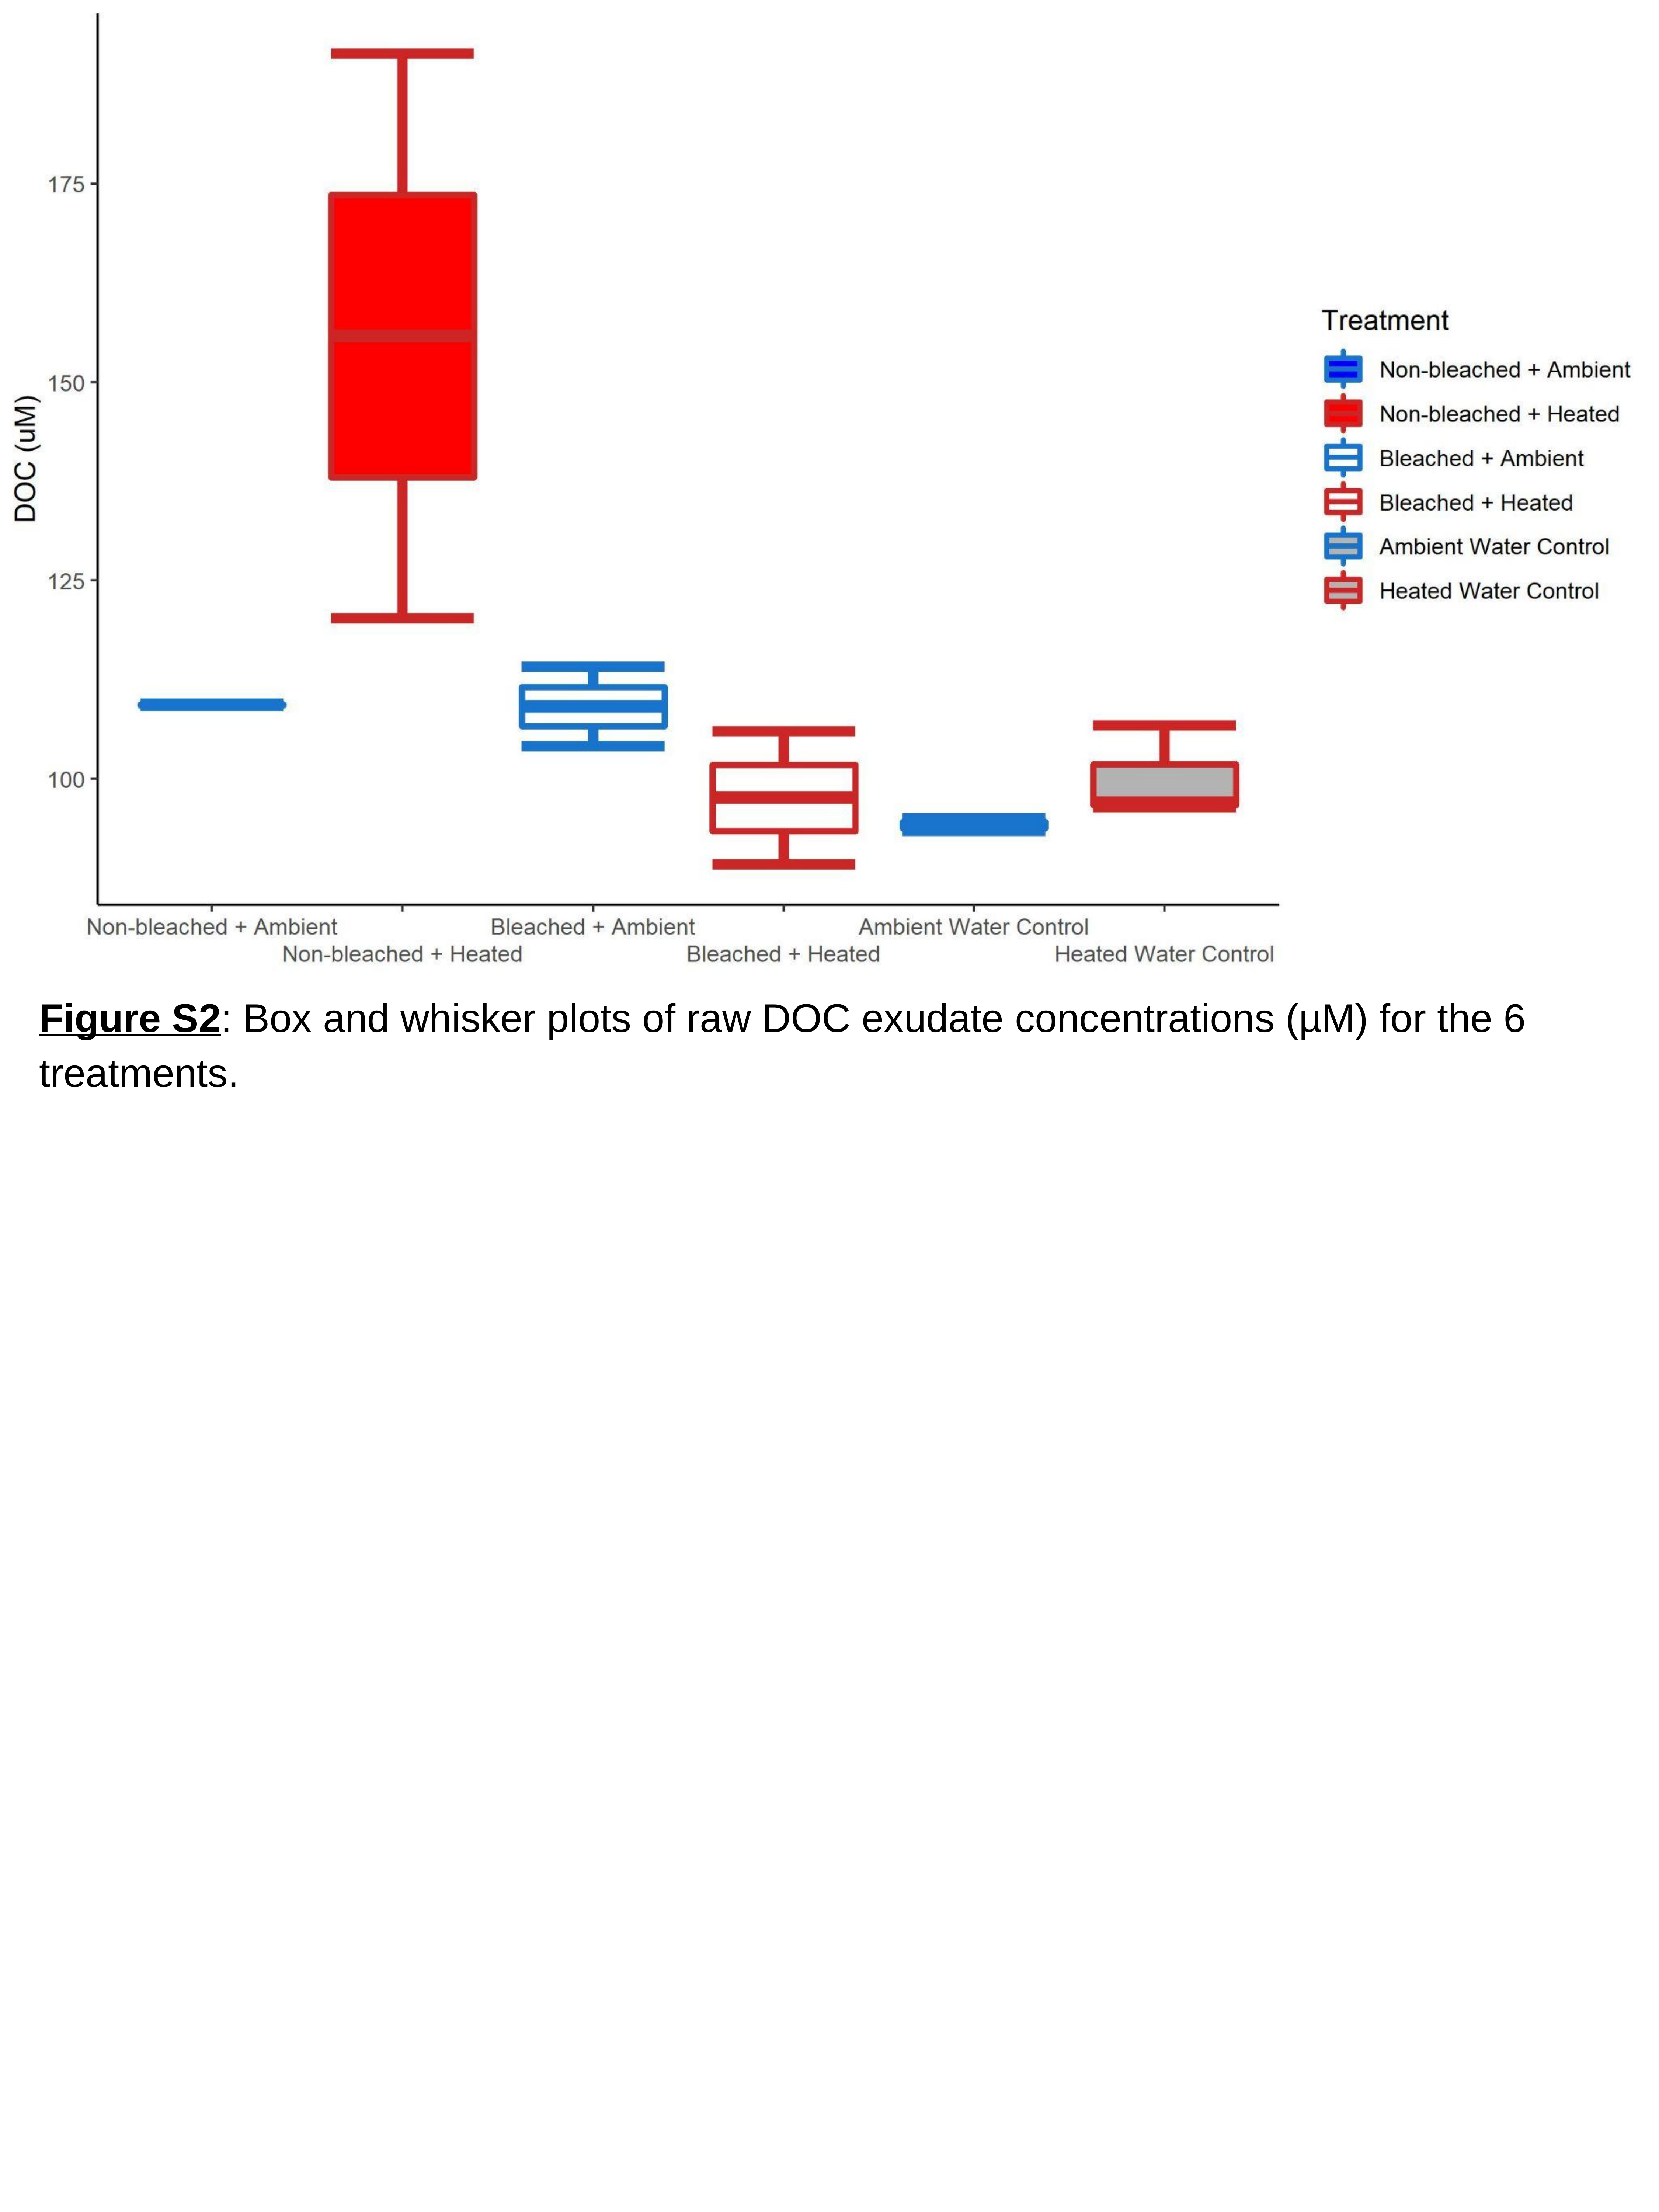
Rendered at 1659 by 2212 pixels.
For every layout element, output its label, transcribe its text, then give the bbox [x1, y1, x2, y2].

text_box Figure S2: Box and whisker plots of raw DOC exudate concentrations (µM) for the 6 treatments. [0, 1019, 1659, 1134]
picture [0, 0, 1659, 1015]
